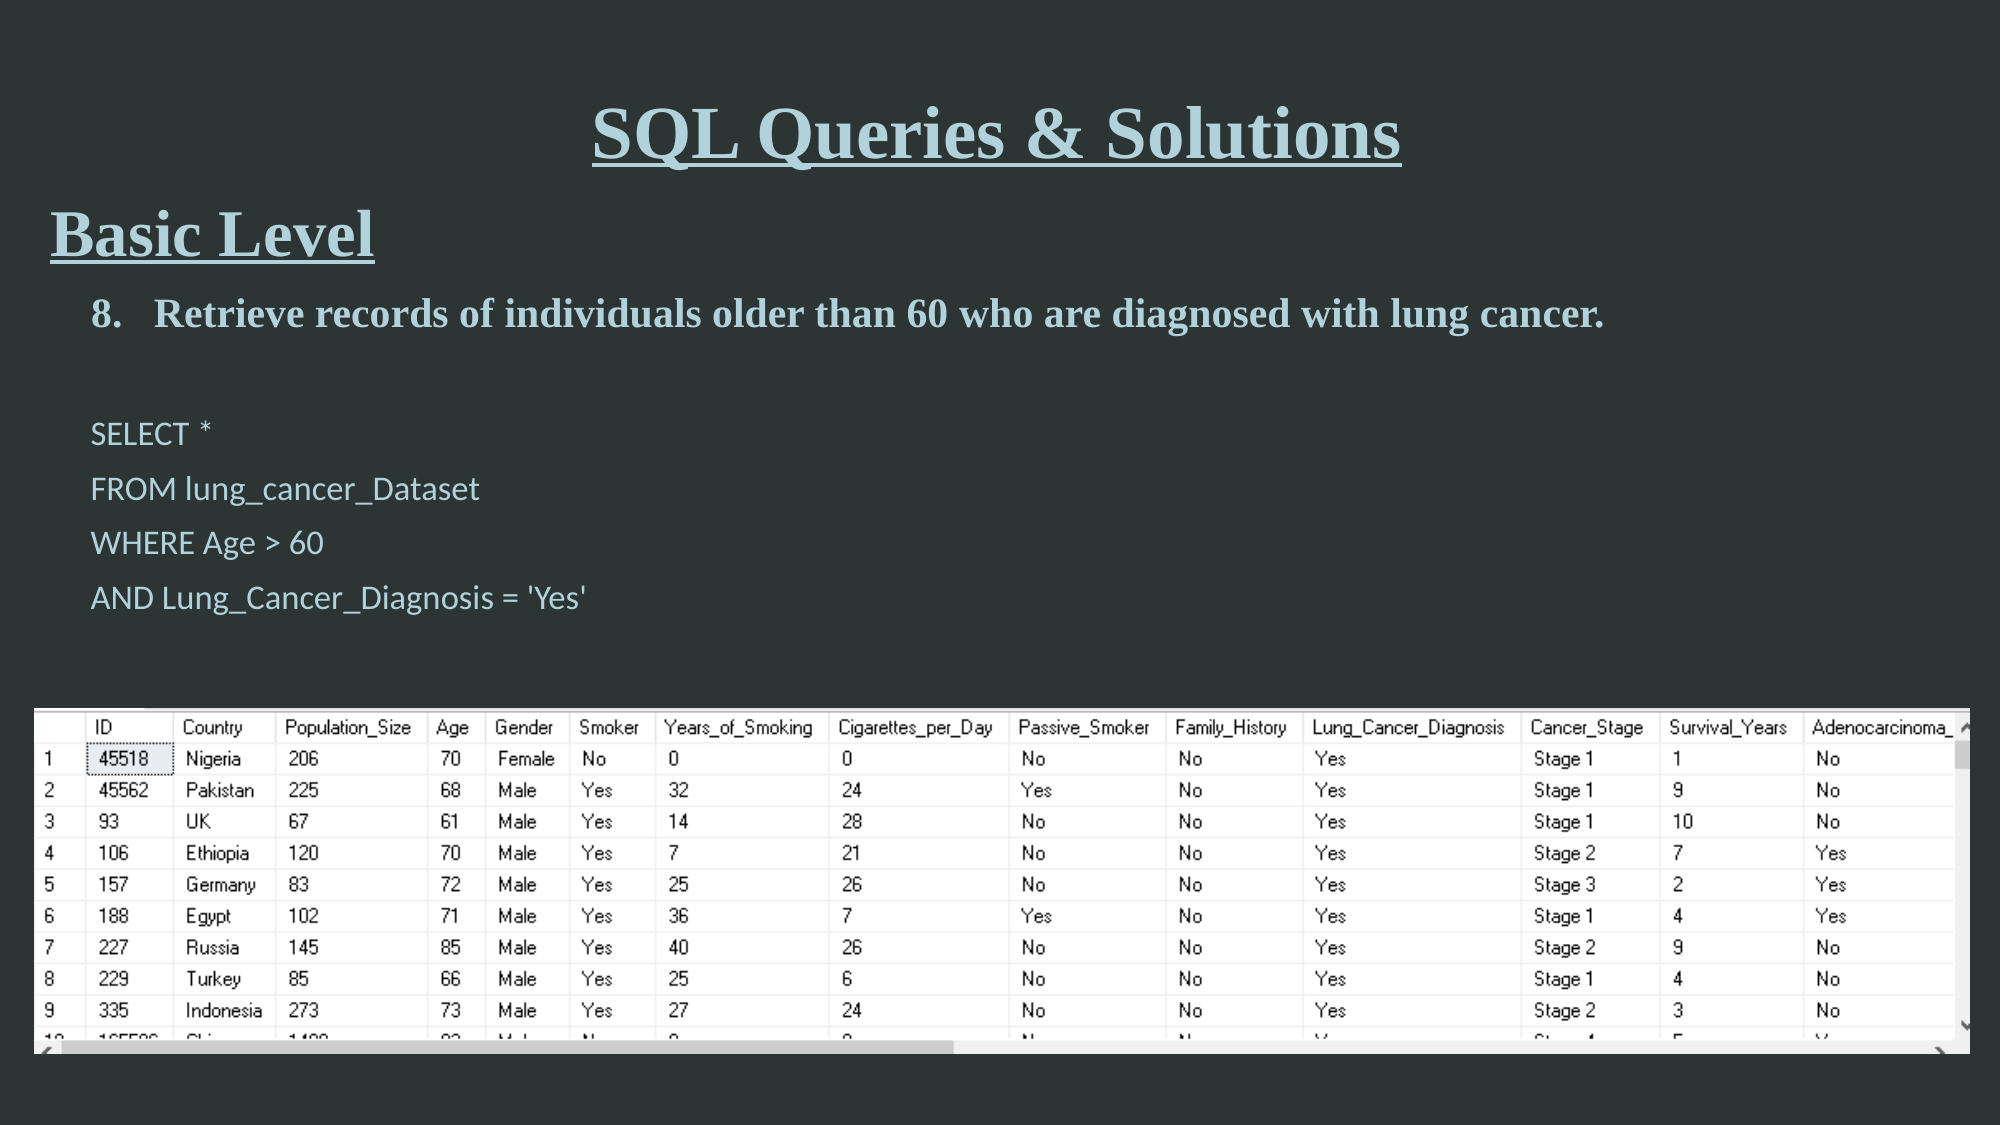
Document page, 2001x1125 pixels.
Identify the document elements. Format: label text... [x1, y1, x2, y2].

title SQL Queries & Solutions [34, 53, 1960, 183]
text_box 8. Retrieve records of individuals older than 60 who are diagnosed with lung cancer. [76, 278, 1724, 343]
picture [34, 708, 1970, 1054]
subtitle SELECT * FROM lung_cancer_Dataset WHERE Age > 60 AND Lung_Cancer_Diagnosis = 'Yes' [75, 408, 1971, 625]
text_box Basic Level [35, 182, 433, 277]
